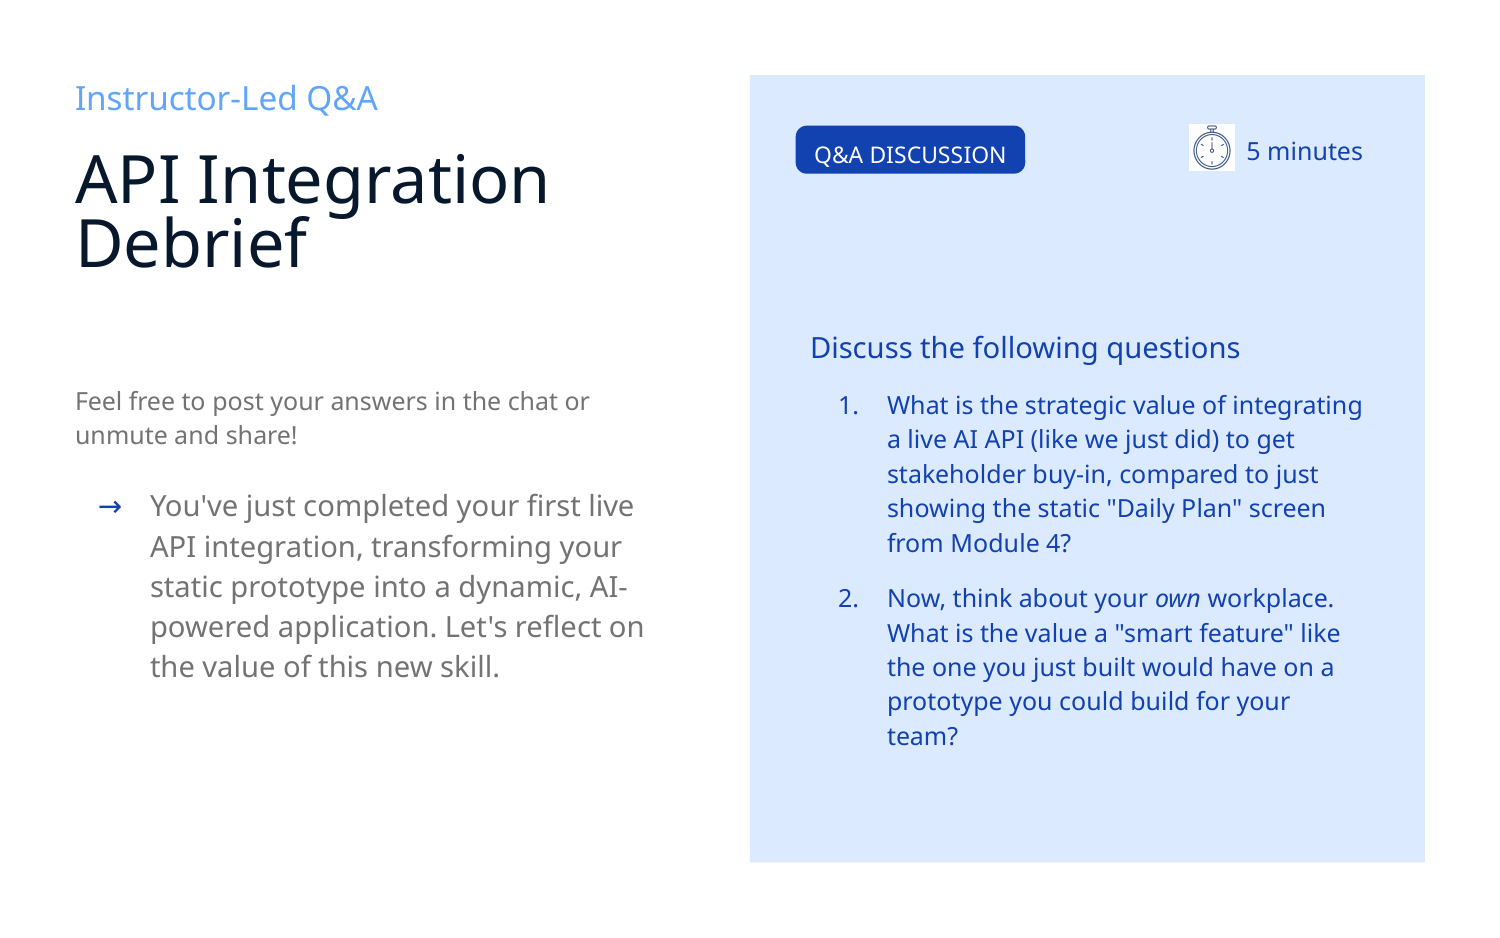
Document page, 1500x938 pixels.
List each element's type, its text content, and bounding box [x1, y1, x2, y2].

text_box Q&A DISCUSSION [795, 125, 1026, 174]
text_box You've just completed your first live API integration, transforming your static prototype into a dynamic, AI-powered application. Let's reflect on the value of this new skill. [75, 482, 676, 684]
text_box API Integration Debrief [75, 152, 676, 281]
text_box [1189, 124, 1380, 176]
text_box Instructor-Led Q&A [75, 77, 676, 118]
text_box Feel free to post your answers in the chat or unmute and share! [75, 380, 676, 450]
list Discuss the following questions What is the strategic value of integrating a live AI API (like we just did) to get stakeholder buy-in, compared to just showing the static "Daily Plan" screen from Module 4? Now, think about your own workplace. What is the value a "smart feature" like the one you just built would have on a prototype you could build for your team? [750, 75, 1425, 863]
